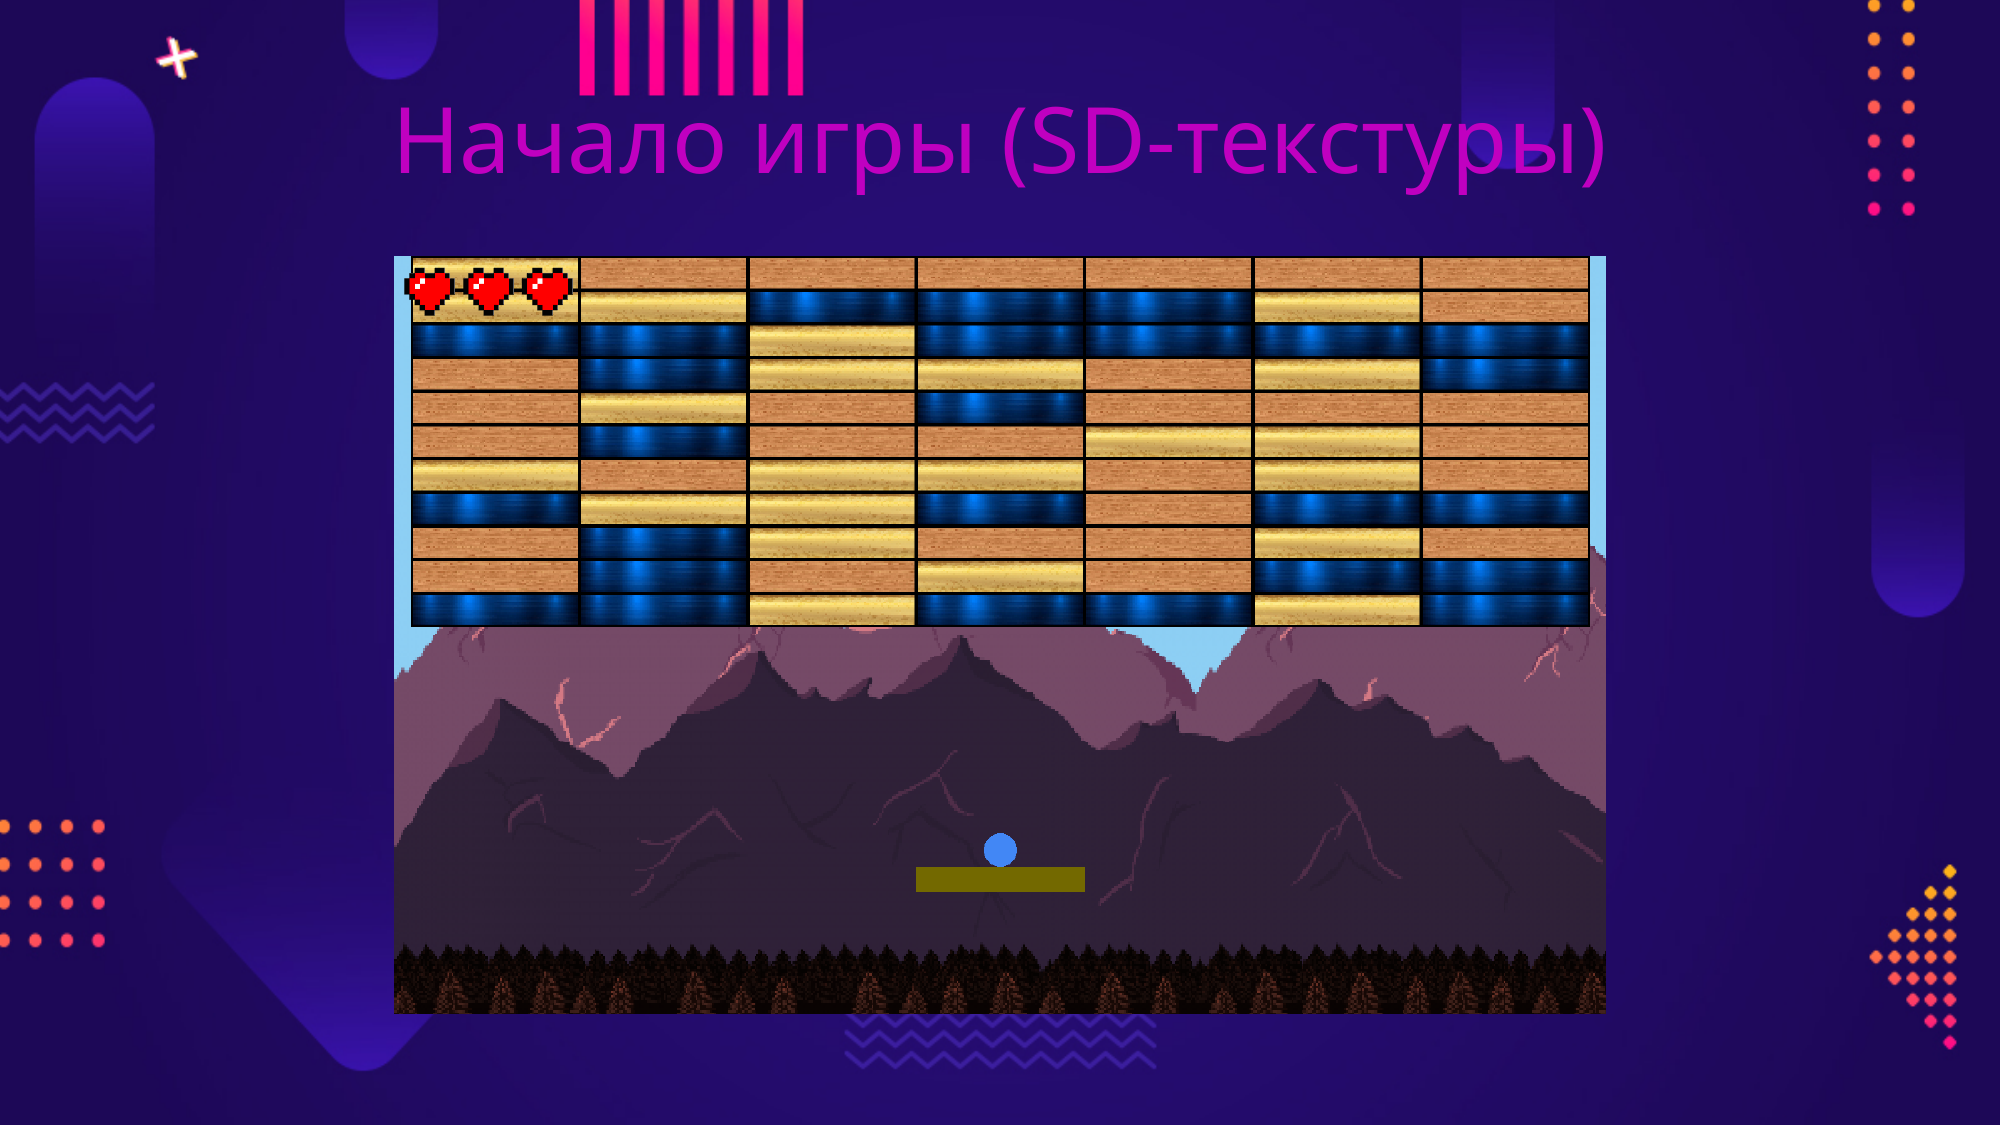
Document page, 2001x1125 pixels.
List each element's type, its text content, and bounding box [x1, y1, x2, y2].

title Начало игры (SD-текстуры) [137, 65, 1863, 223]
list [394, 256, 1606, 1014]
picture [0, 0, 2000, 1125]
